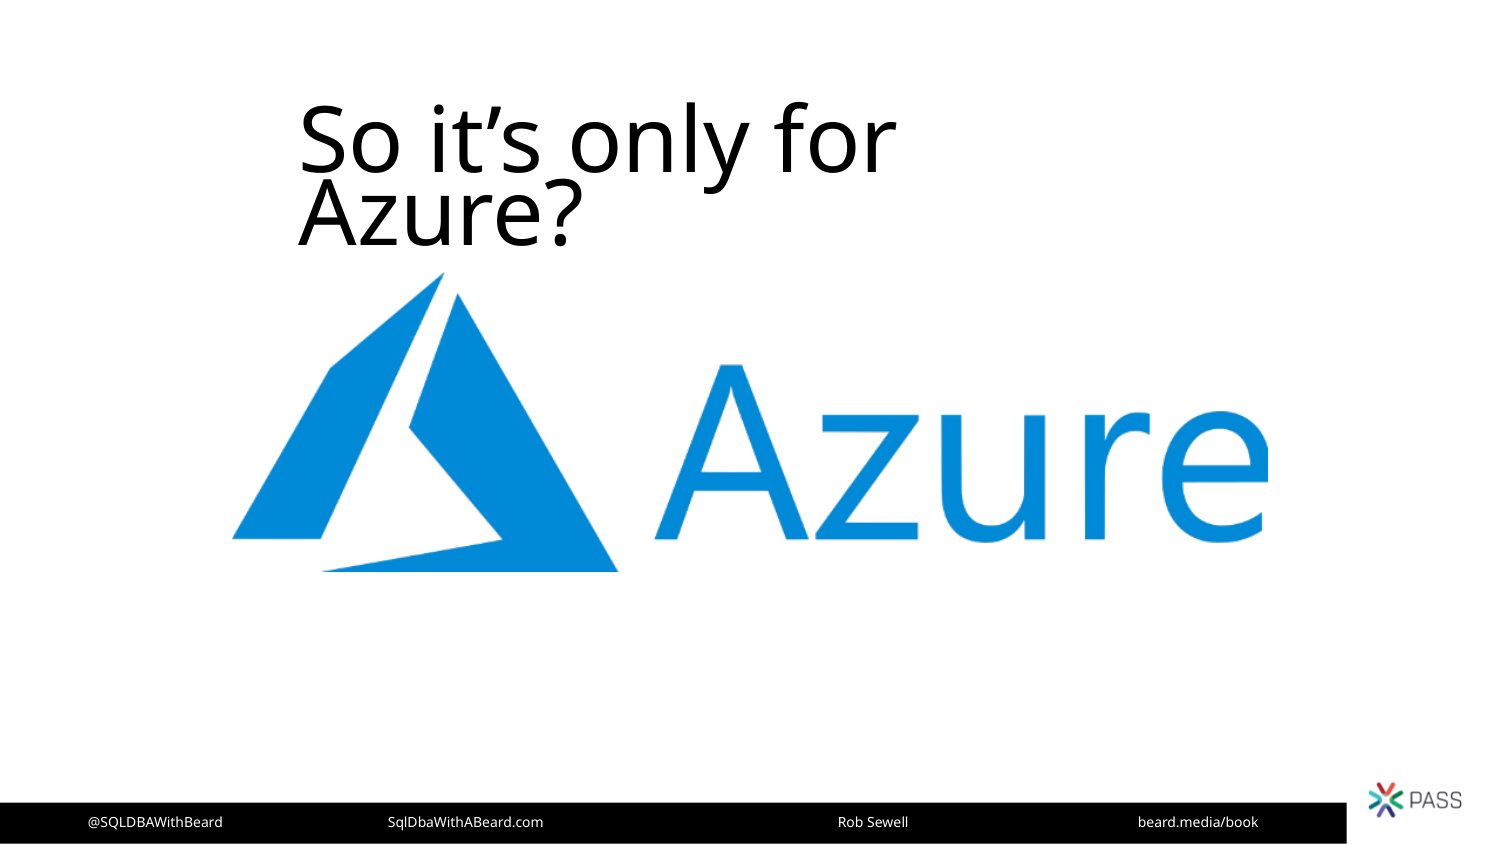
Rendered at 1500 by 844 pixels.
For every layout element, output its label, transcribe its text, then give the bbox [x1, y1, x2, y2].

text_box @SQLDBAWithBeard SqlDbaWithABeard.com Rob Sewell beard.media/book [0, 802, 1347, 844]
text_box So it’s only for Azure? [283, 110, 1217, 219]
picture [231, 271, 1269, 572]
picture [1367, 780, 1463, 820]
